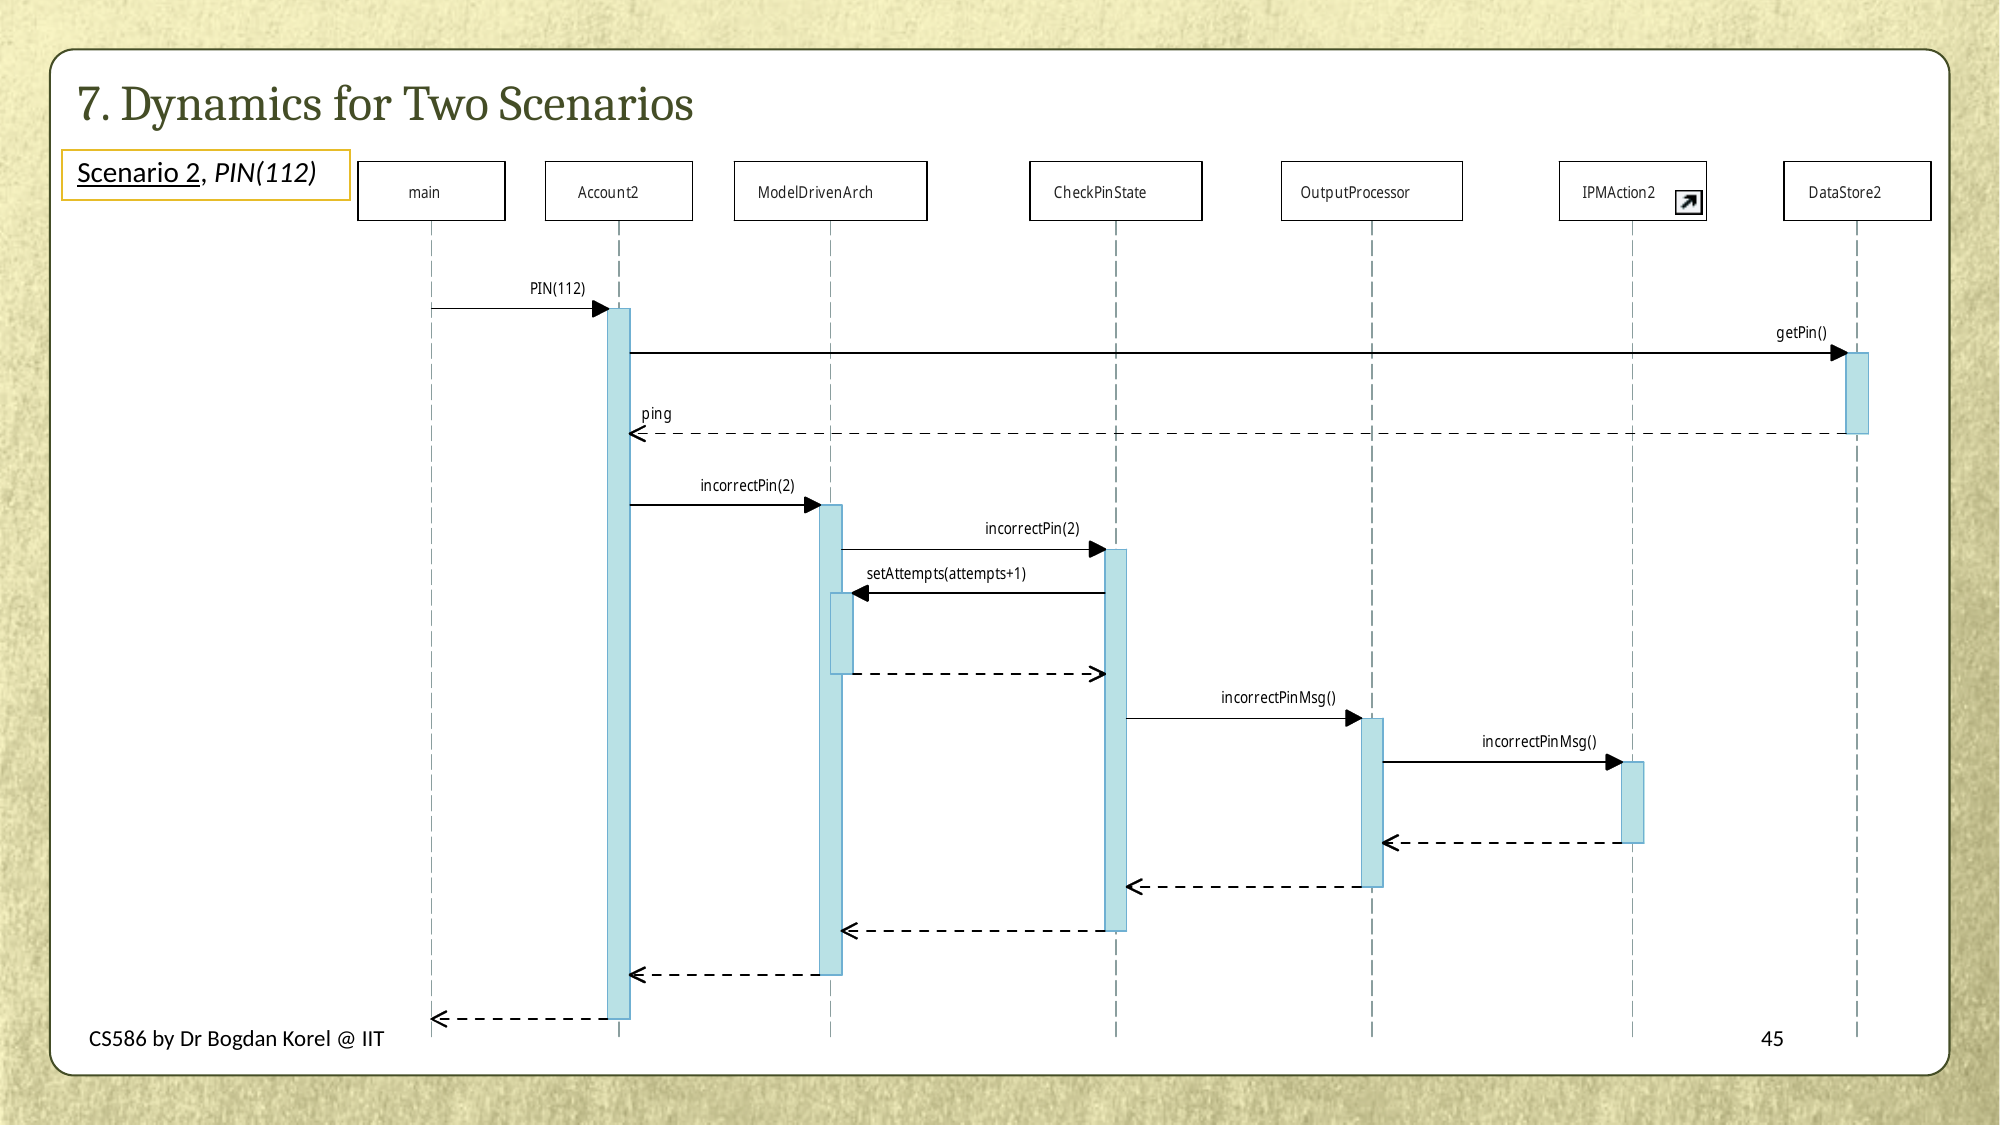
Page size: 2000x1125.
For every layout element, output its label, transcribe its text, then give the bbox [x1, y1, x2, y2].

footer CS586 by Dr Bogdan Korel @ IIT [74, 1012, 1291, 1063]
list Scenario 2, PIN(112) [61, 149, 351, 201]
picture [349, 155, 1940, 1038]
title 7. Dynamics for Two Scenarios [62, 62, 1662, 142]
slide_number 45 [1682, 1038, 1800, 1063]
